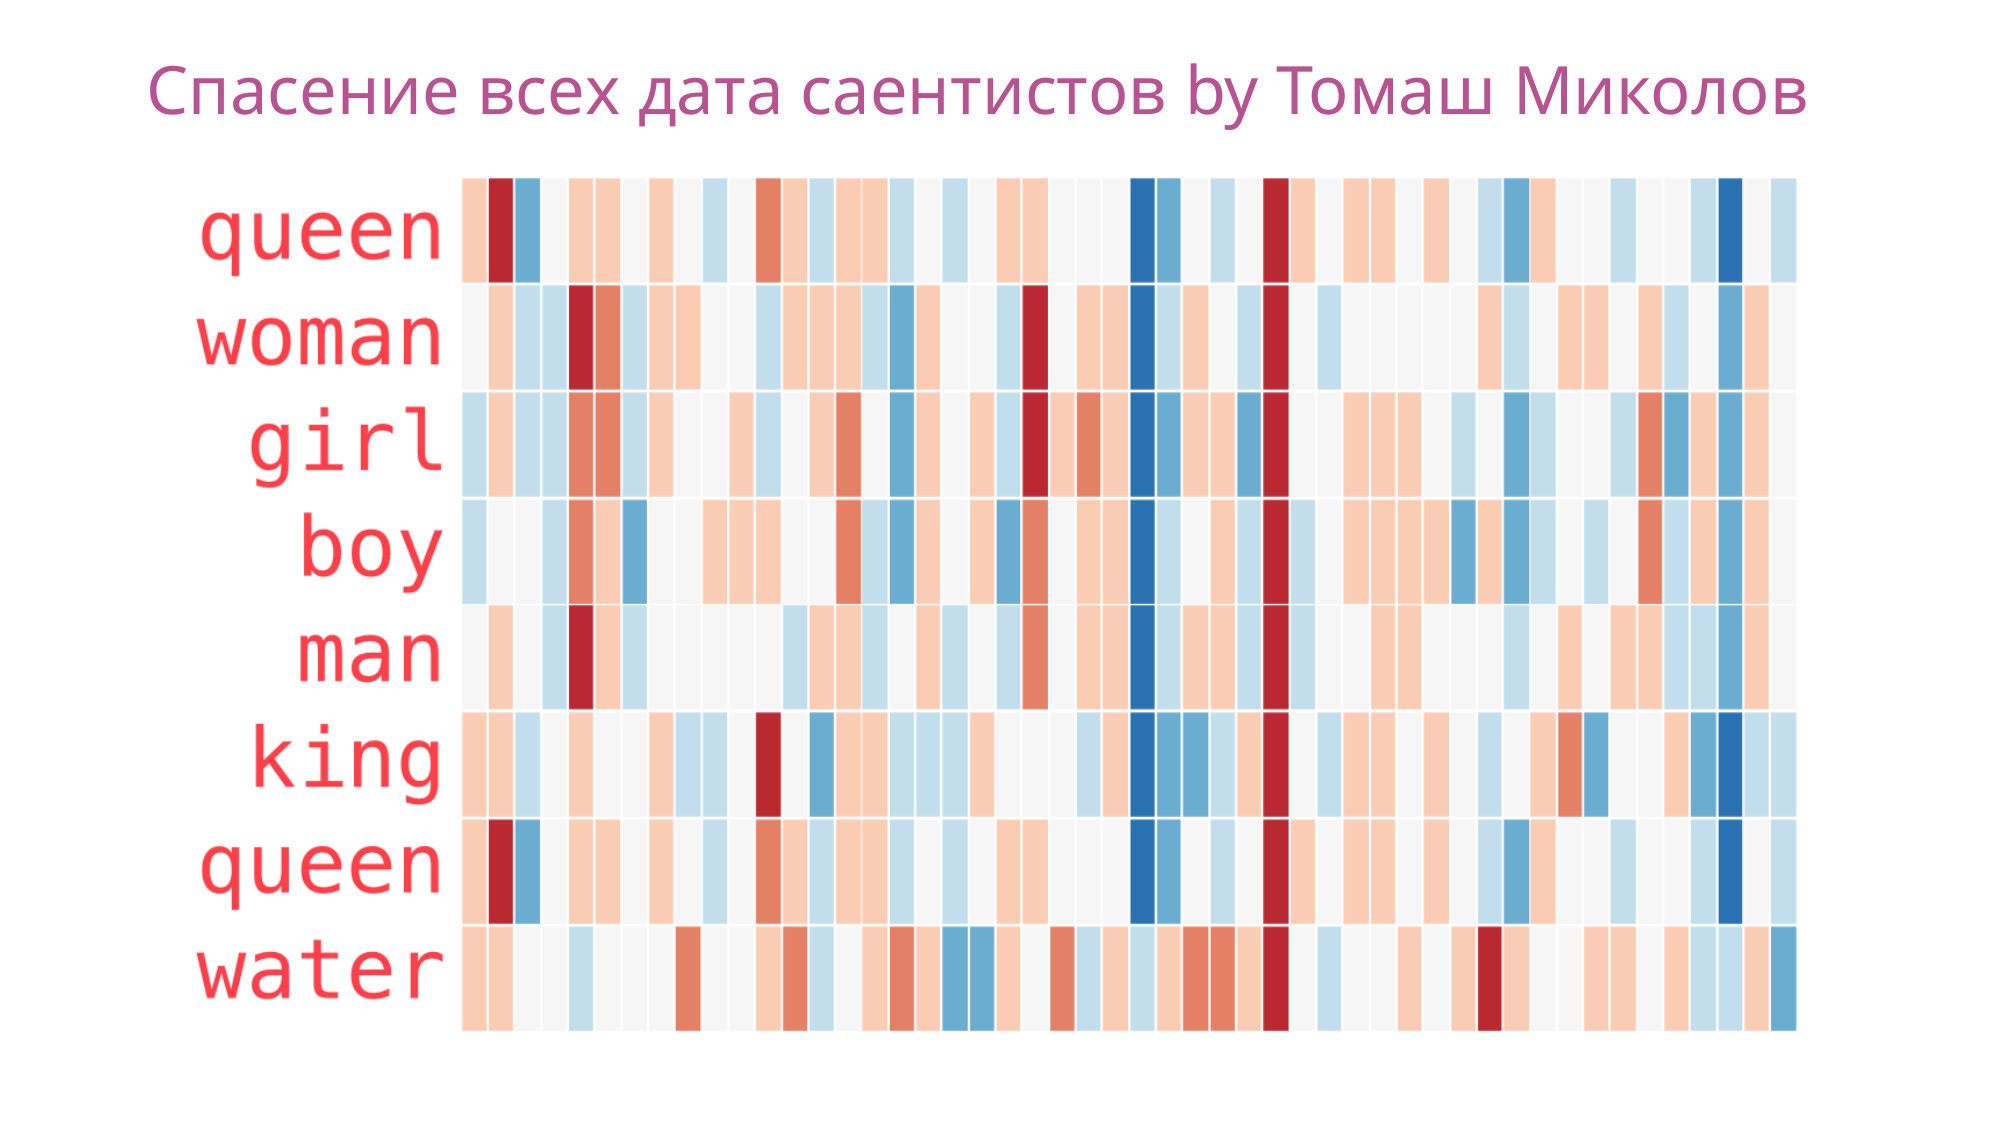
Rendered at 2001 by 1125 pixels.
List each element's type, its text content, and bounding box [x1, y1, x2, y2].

picture [175, 170, 1806, 1044]
text_box Спасение всех дата саентистов by Томаш Миколов [131, 40, 1842, 136]
